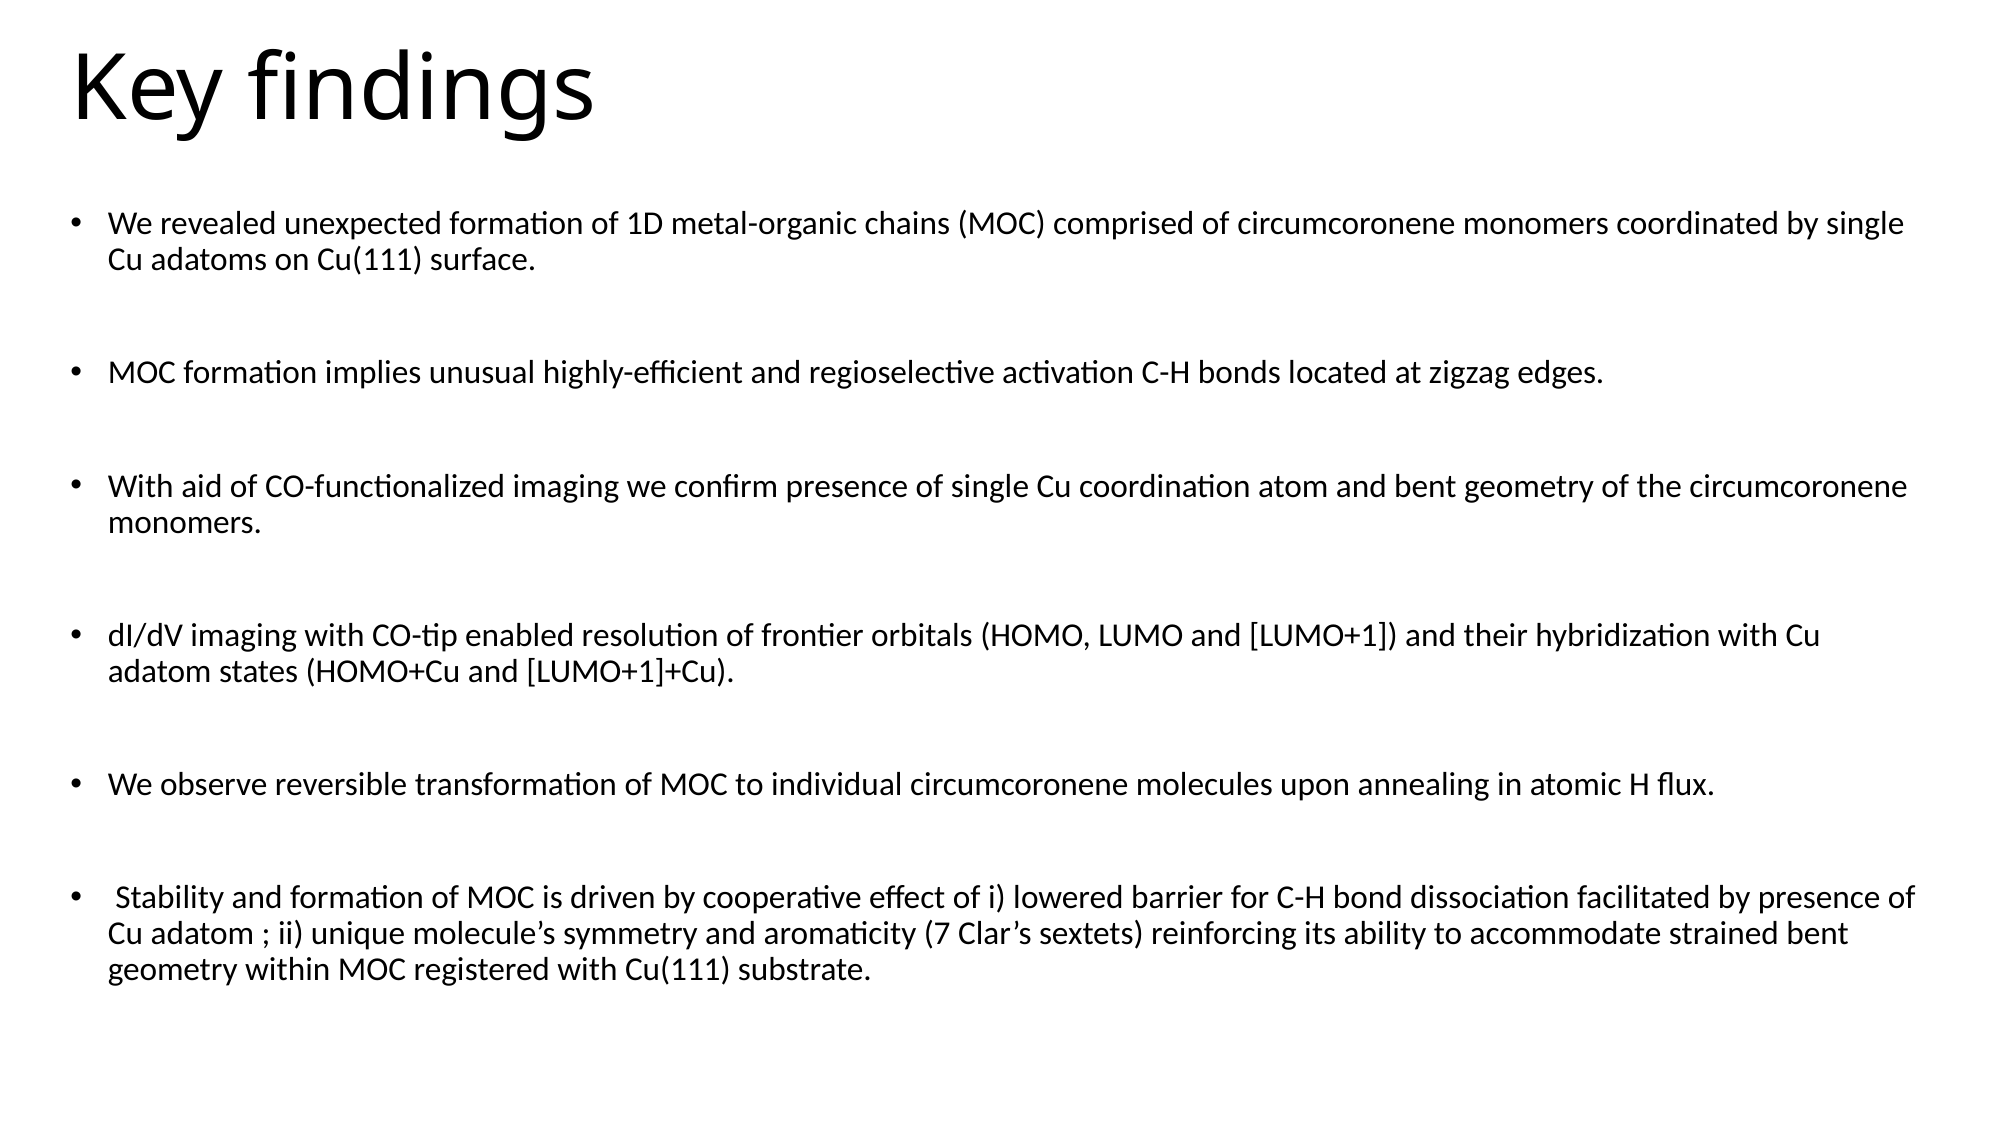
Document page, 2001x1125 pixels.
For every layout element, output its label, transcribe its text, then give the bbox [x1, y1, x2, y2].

list We revealed unexpected formation of 1D metal-organic chains (MOC) comprised of circumcoronene monomers coordinated by single Cu adatoms on Cu(111) surface. MOC formation implies unusual highly-efficient and regioselective activation C-H bonds located at zigzag edges. With aid of CO-functionalized imaging we confirm presence of single Cu coordination atom and bent geometry of the circumcoronene monomers. dI/dV imaging with CO-tip enabled resolution of frontier orbitals (HOMO, LUMO and [LUMO+1]) and their hybridization with Cu adatom states (HOMO+Cu and [LUMO+1]+Cu). We observe reversible transformation of MOC to individual circumcoronene molecules upon annealing in atomic H flux. Stability and formation of MOC is driven by cooperative effect of i) lowered barrier for C-H bond dissociation facilitated by presence of Cu adatom ; ii) unique molecule’s symmetry and aromaticity (7 Clar’s sextets) reinforcing its ability to accommodate strained bent geometry within MOC registered with Cu(111) substrate. [55, 198, 1945, 1059]
title Key findings [55, 0, 1781, 198]
